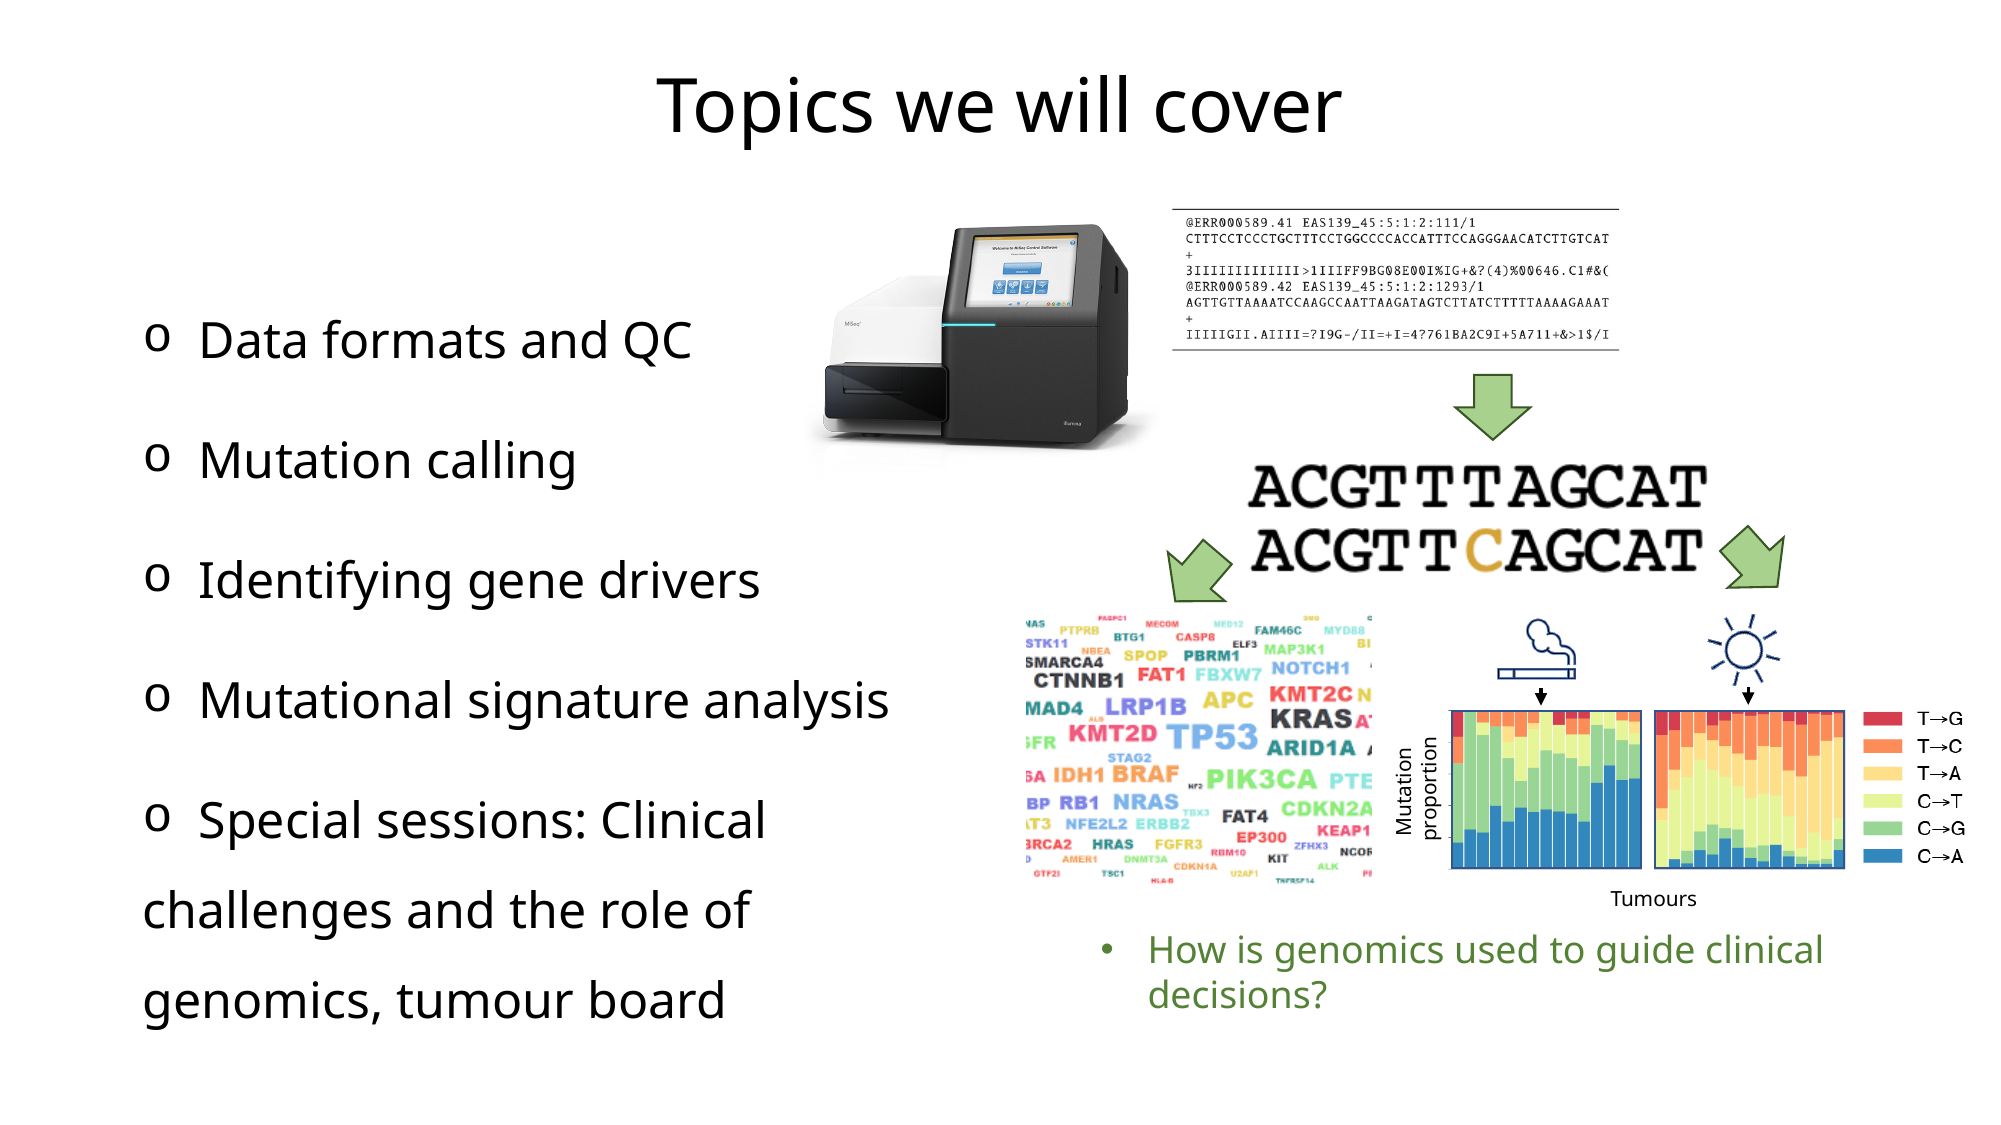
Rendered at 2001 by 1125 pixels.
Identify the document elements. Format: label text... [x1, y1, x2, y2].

picture [1226, 454, 1736, 588]
text_box [1725, 524, 1785, 589]
picture [1653, 589, 1997, 879]
text_box How is genomics used to guide clinical decisions? [1085, 918, 1904, 1024]
text_box Tumours [1595, 878, 1713, 918]
text_box [1452, 373, 1534, 442]
picture [1025, 602, 1372, 900]
text_box Mutation proportion [1383, 721, 1447, 857]
picture [792, 201, 1167, 482]
picture [1493, 606, 1580, 693]
text_box [1166, 538, 1228, 602]
picture [1172, 207, 1620, 352]
picture [1447, 705, 1642, 873]
text_box Data formats and QC Mutation calling Identifying gene drivers Mutational signature analysis Special sessions: Clinical challenges and the role of genomics, tumour board [127, 241, 1016, 1036]
text_box Topics we will cover [0, 50, 2000, 155]
